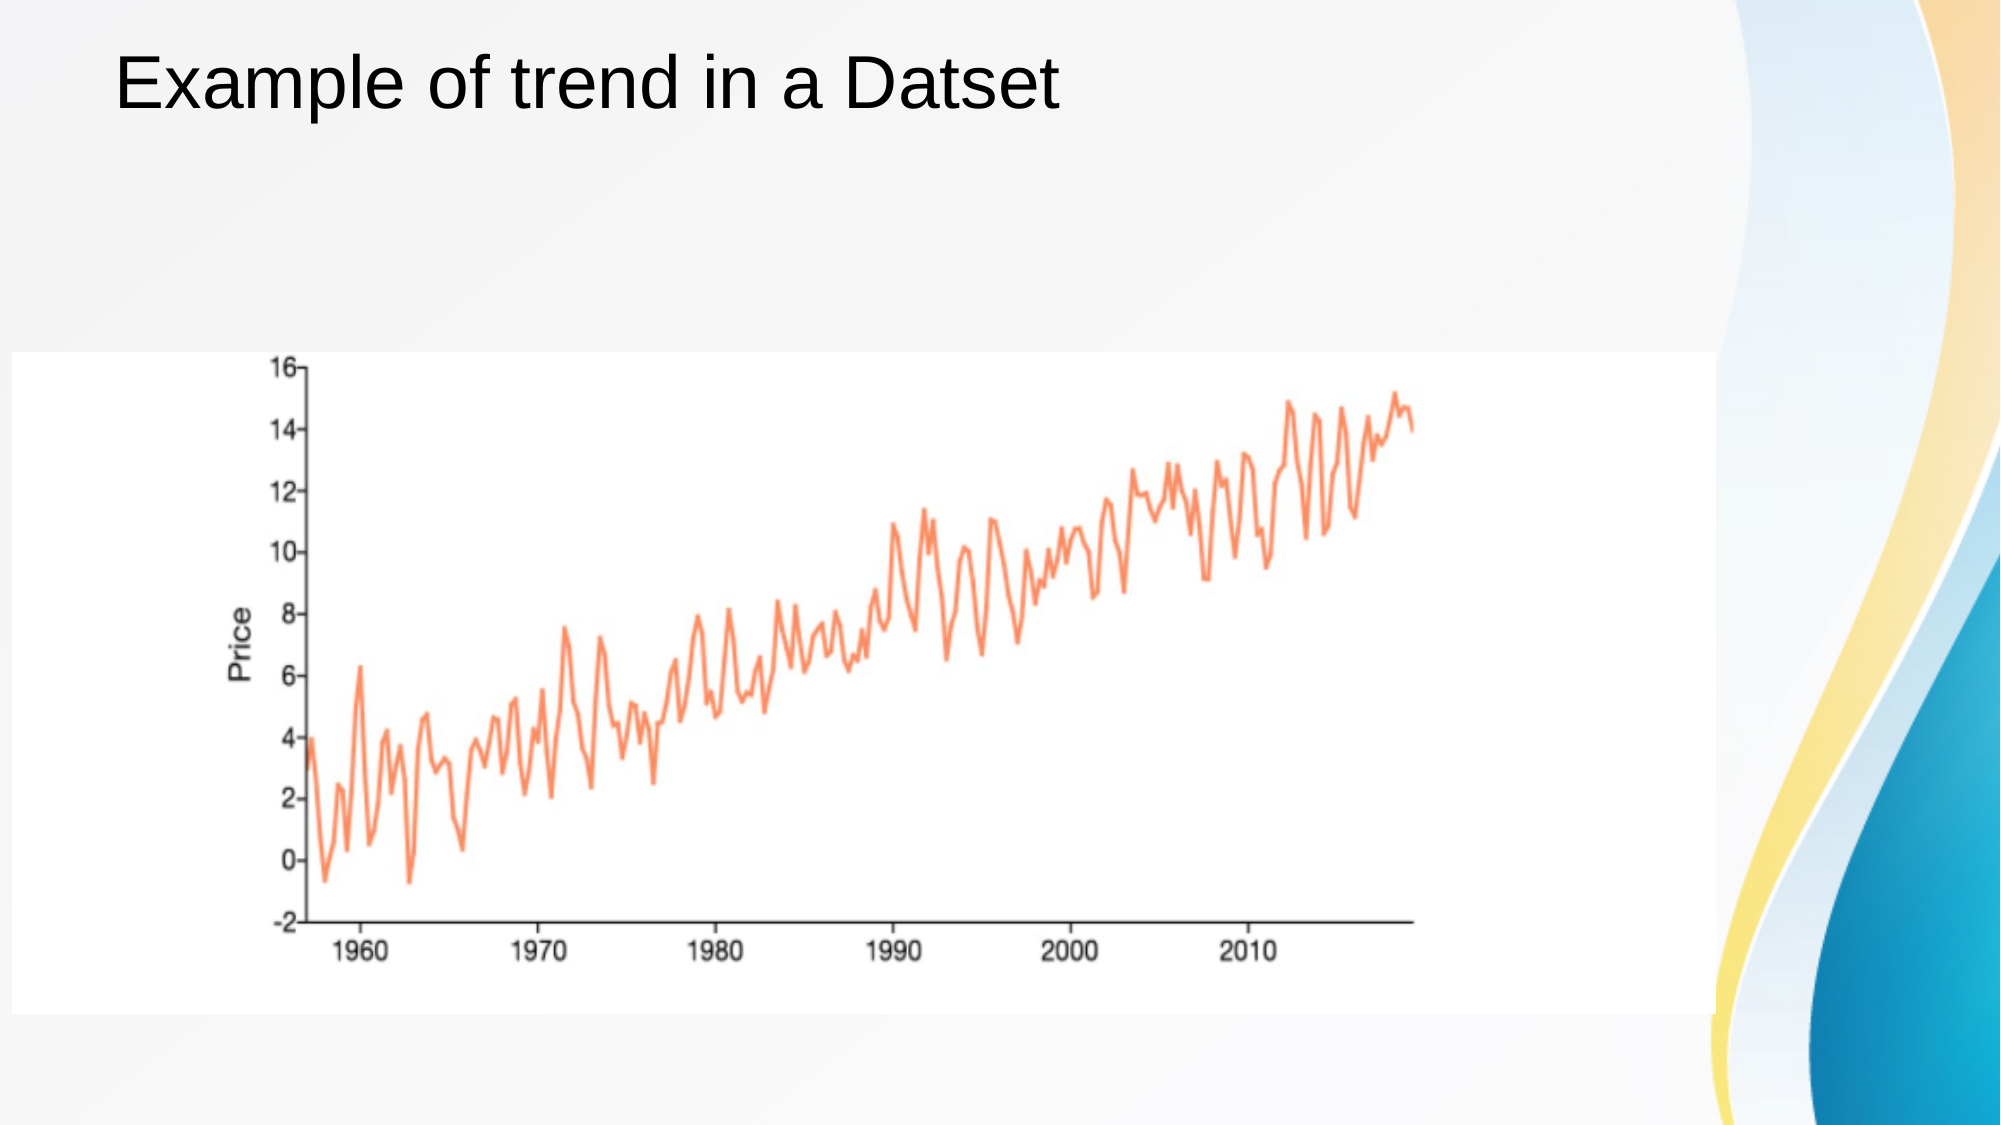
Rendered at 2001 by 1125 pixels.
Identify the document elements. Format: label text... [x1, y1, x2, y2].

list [12, 352, 1716, 1014]
title Example of trend in a Datset [99, 30, 1901, 127]
picture [0, 0, 2001, 1125]
slide_number [1433, 1024, 1900, 1103]
